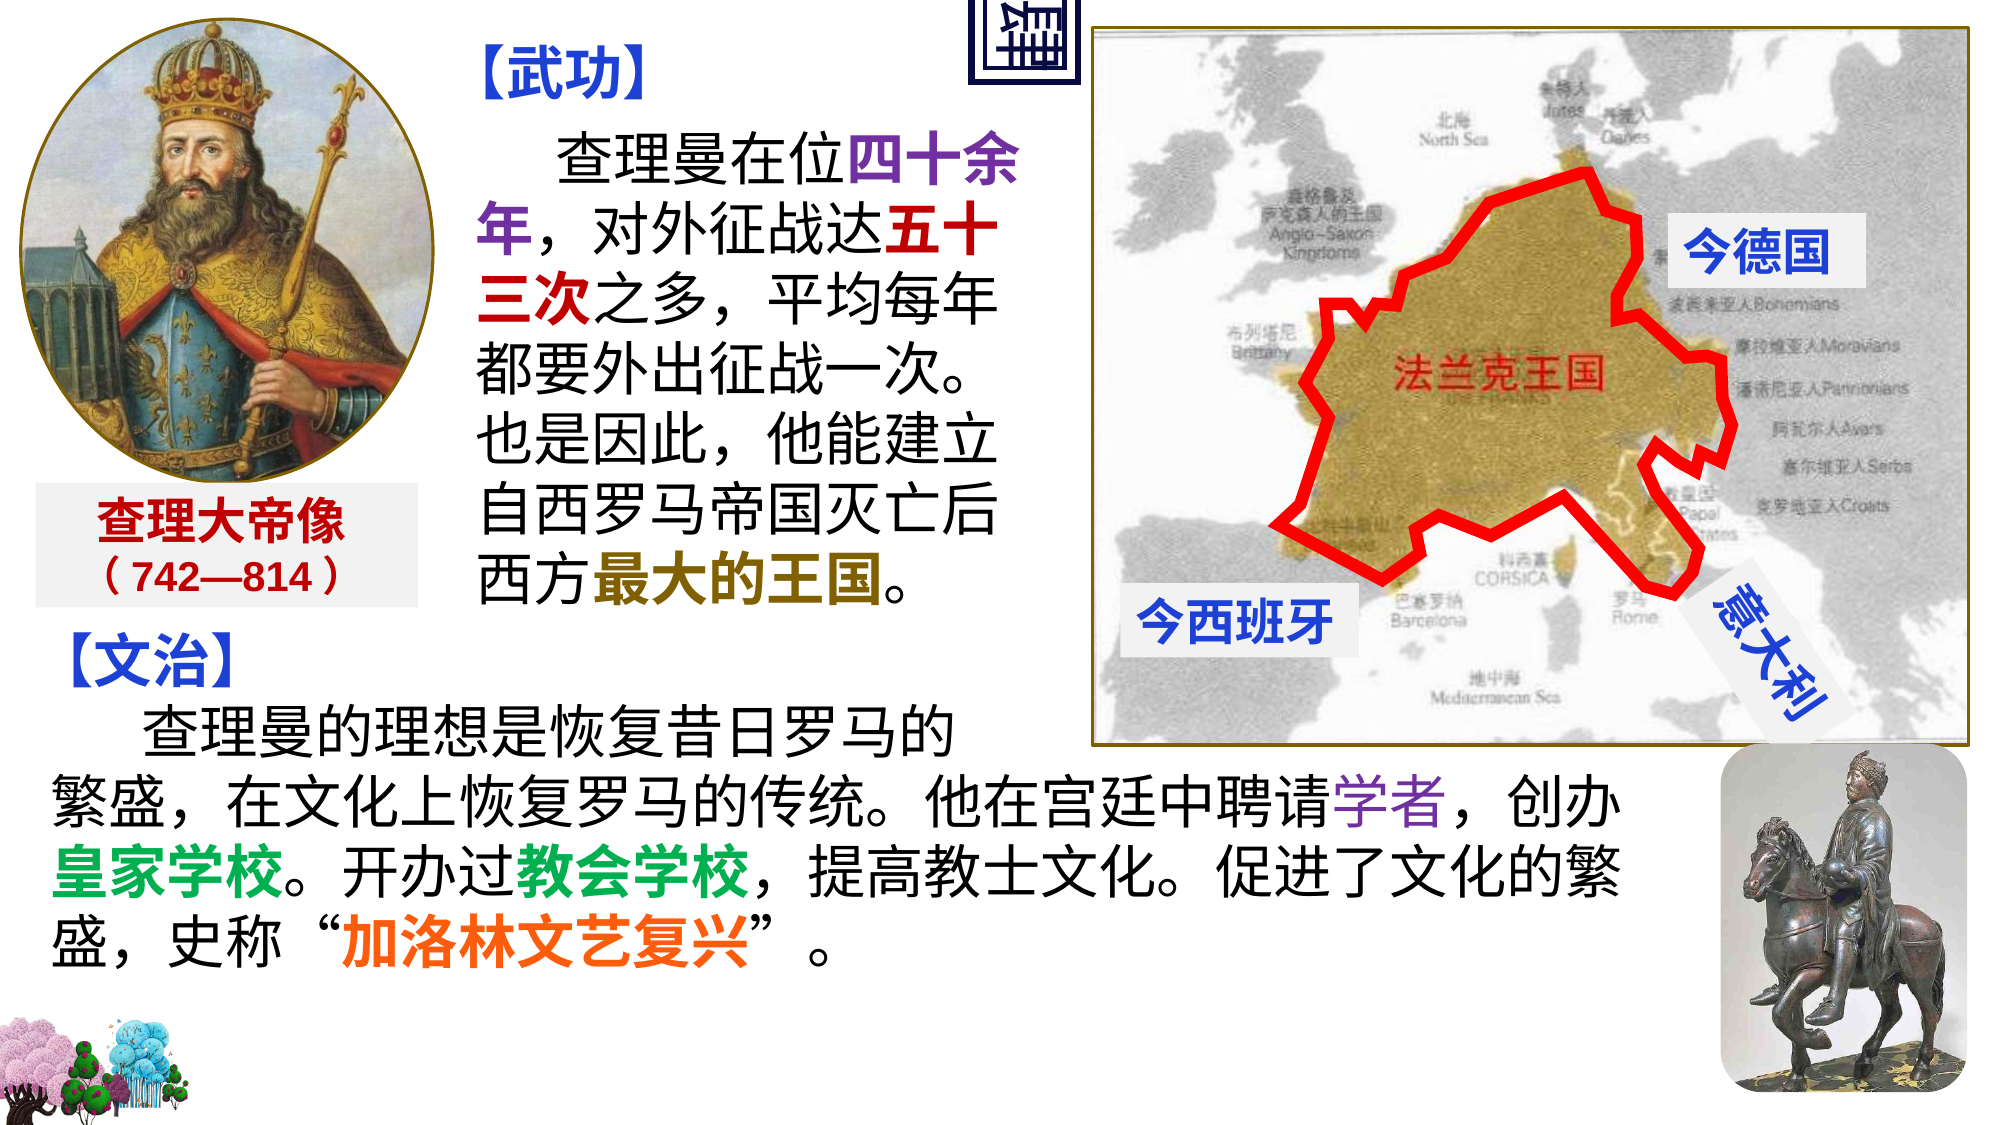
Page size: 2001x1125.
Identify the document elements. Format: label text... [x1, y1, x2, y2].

text_box 【武功】 [433, 28, 696, 114]
picture [20, 19, 433, 483]
picture [0, 1005, 191, 1125]
text_box 查理大帝像 （742—814） [35, 483, 419, 608]
text_box 查理曼的理想是恢复昔日罗马的 繁盛，在文化上恢复罗马的传统。他在宫廷中聘请学者，创办皇家学校。开办过教会学校，提高教士文化。促进了文化的繁盛，史称“加洛林文艺复兴”。 [35, 688, 1691, 983]
picture [1093, 28, 1968, 1093]
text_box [964, 0, 1086, 83]
text_box 【文治】 [21, 616, 284, 702]
text_box 查理曼在位四十余年，对外征战达五十三次之多，平均每年都要外出征战一次。也是因此，他能建立自西罗马帝国灭亡后西方最大的王国。 [460, 114, 1065, 620]
